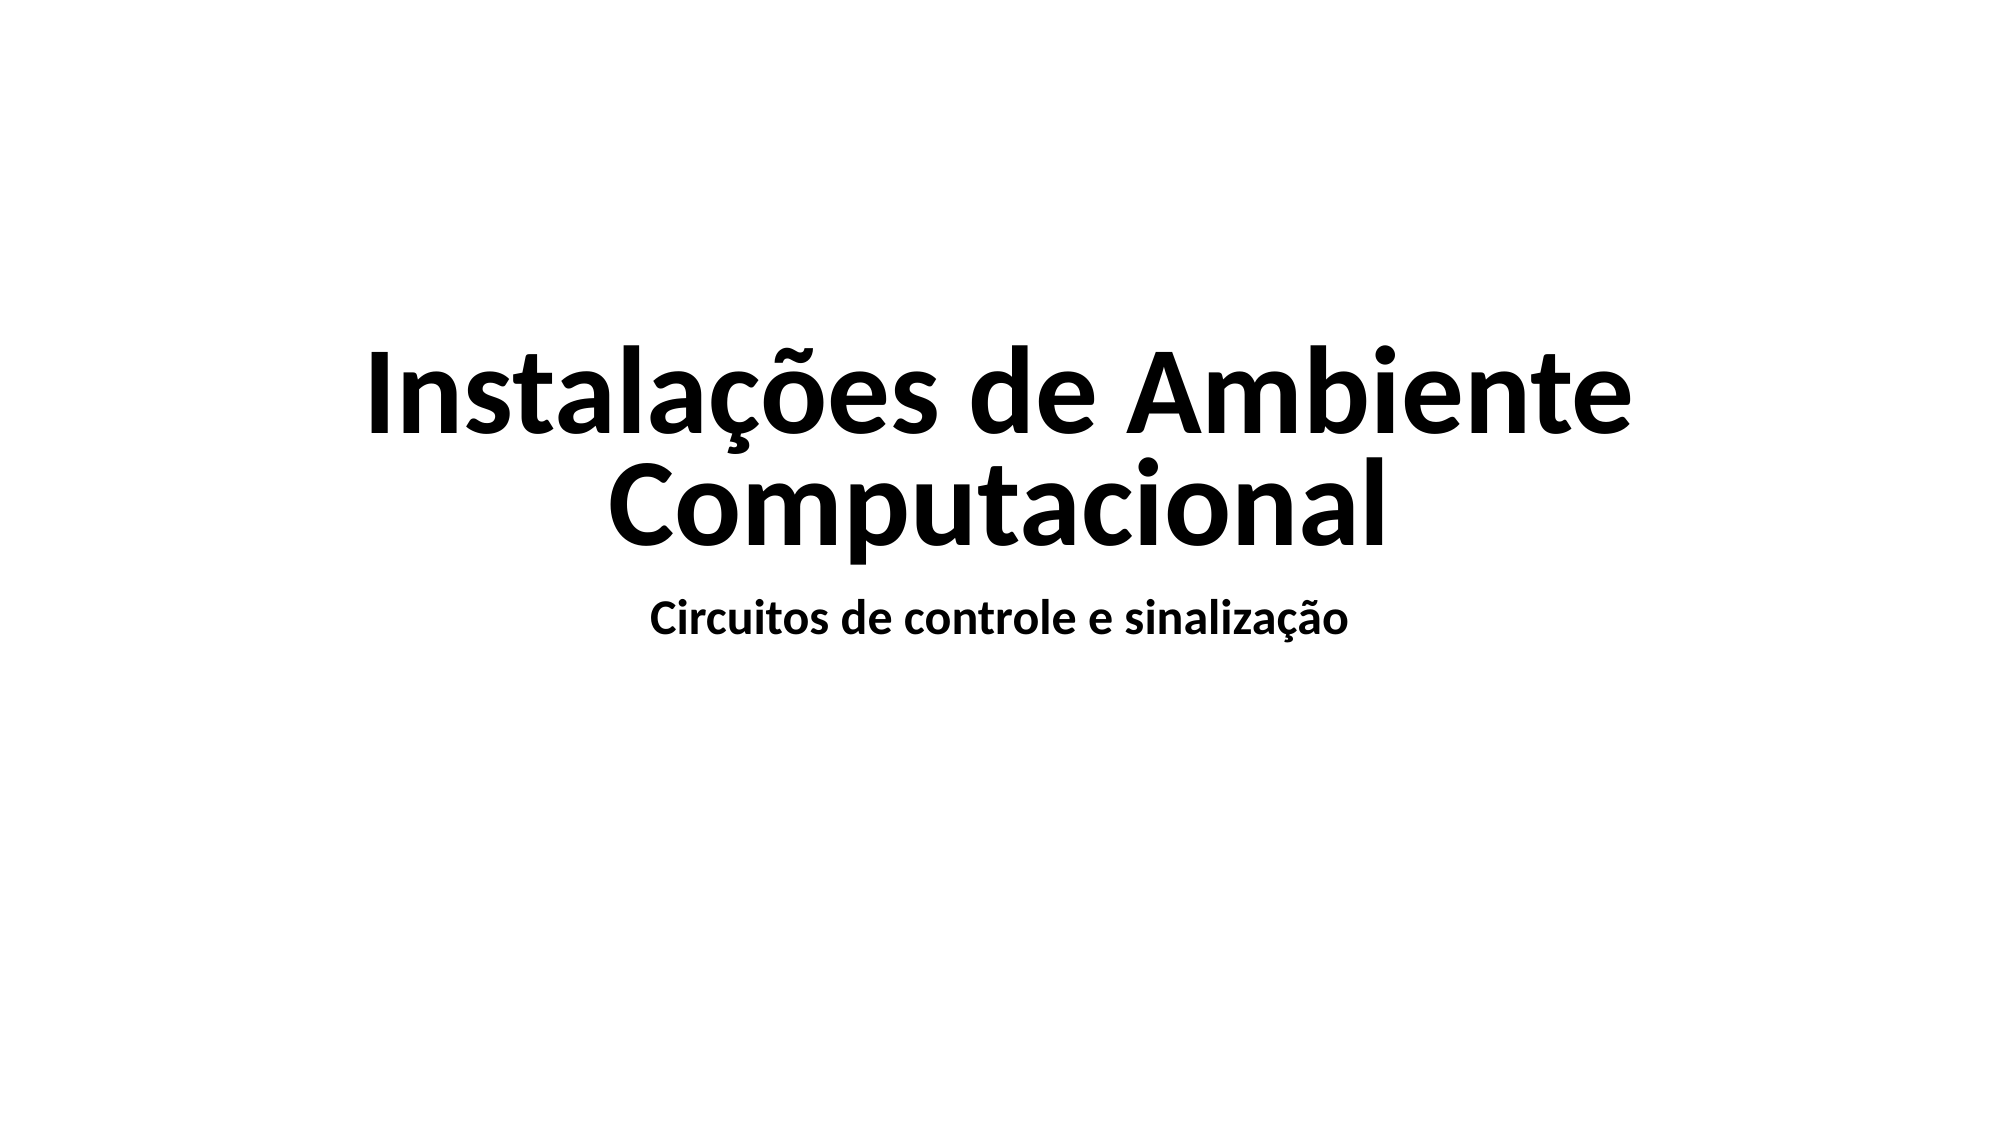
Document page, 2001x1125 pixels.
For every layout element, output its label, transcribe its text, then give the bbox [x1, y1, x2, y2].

text_box Circuitos de controle e sinalização [249, 590, 1750, 863]
text_box Instalações de Ambiente Computacional [249, 184, 1750, 576]
